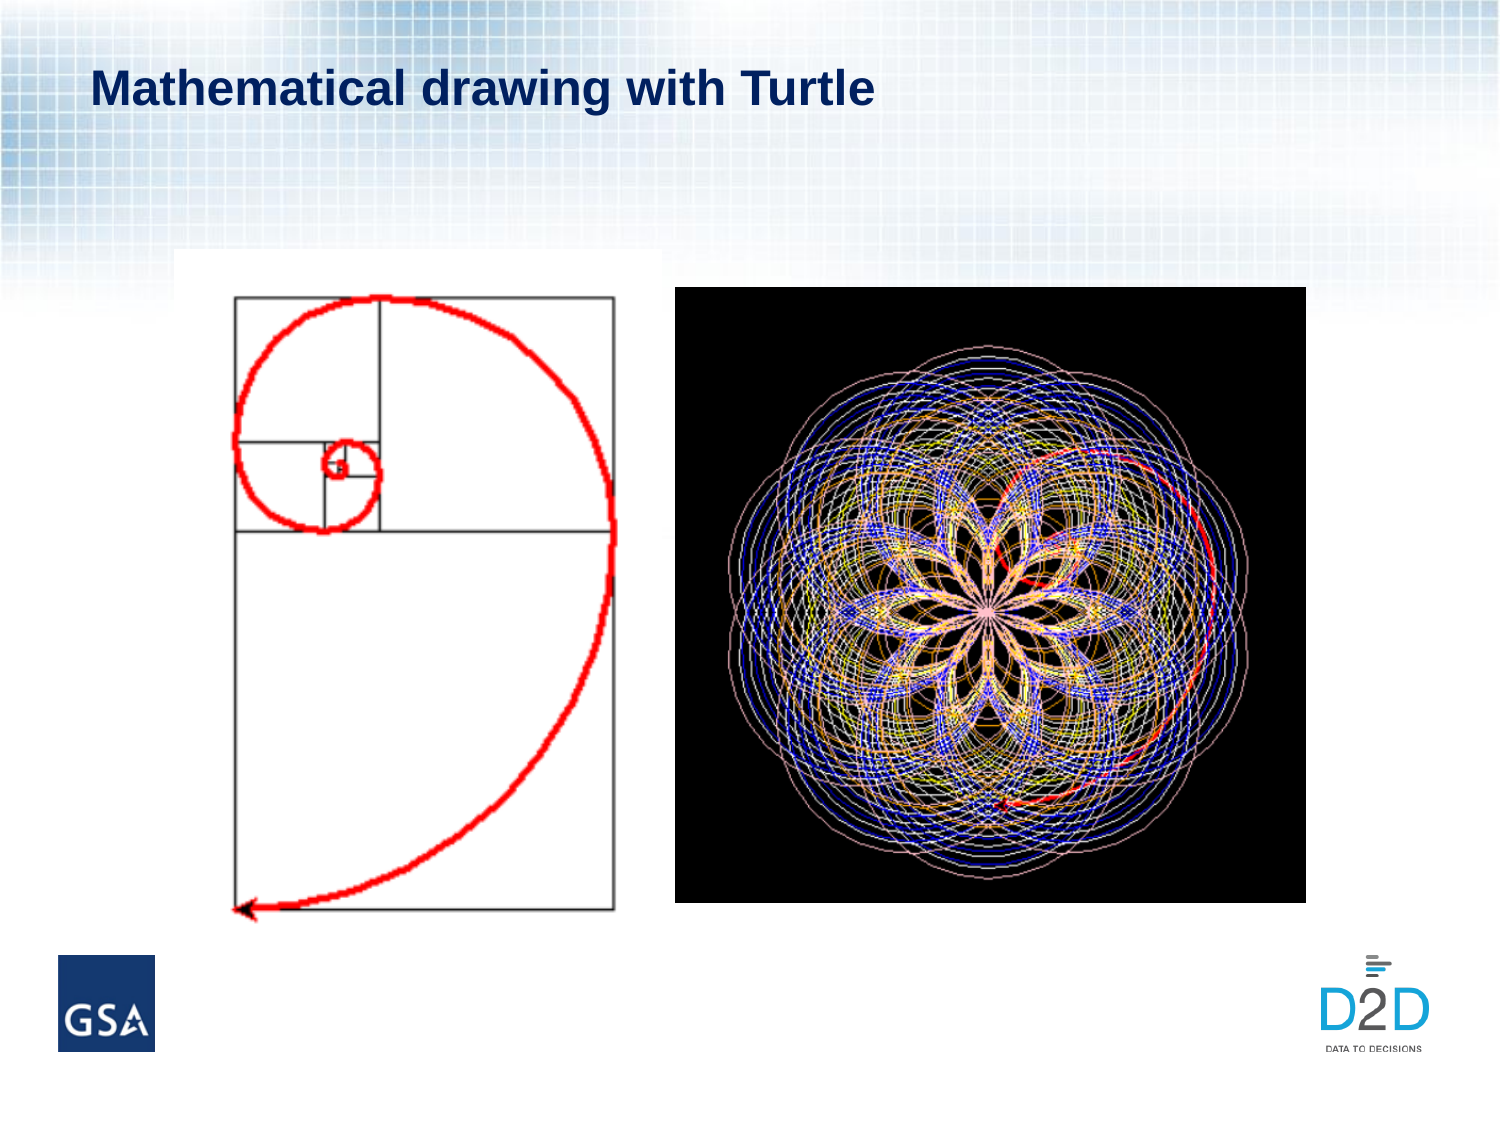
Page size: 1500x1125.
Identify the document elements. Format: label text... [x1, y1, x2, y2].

picture [1310, 955, 1440, 1052]
title Mathematical drawing with Turtle [75, 30, 1425, 141]
picture [0, 0, 1500, 976]
picture [58, 955, 155, 1052]
